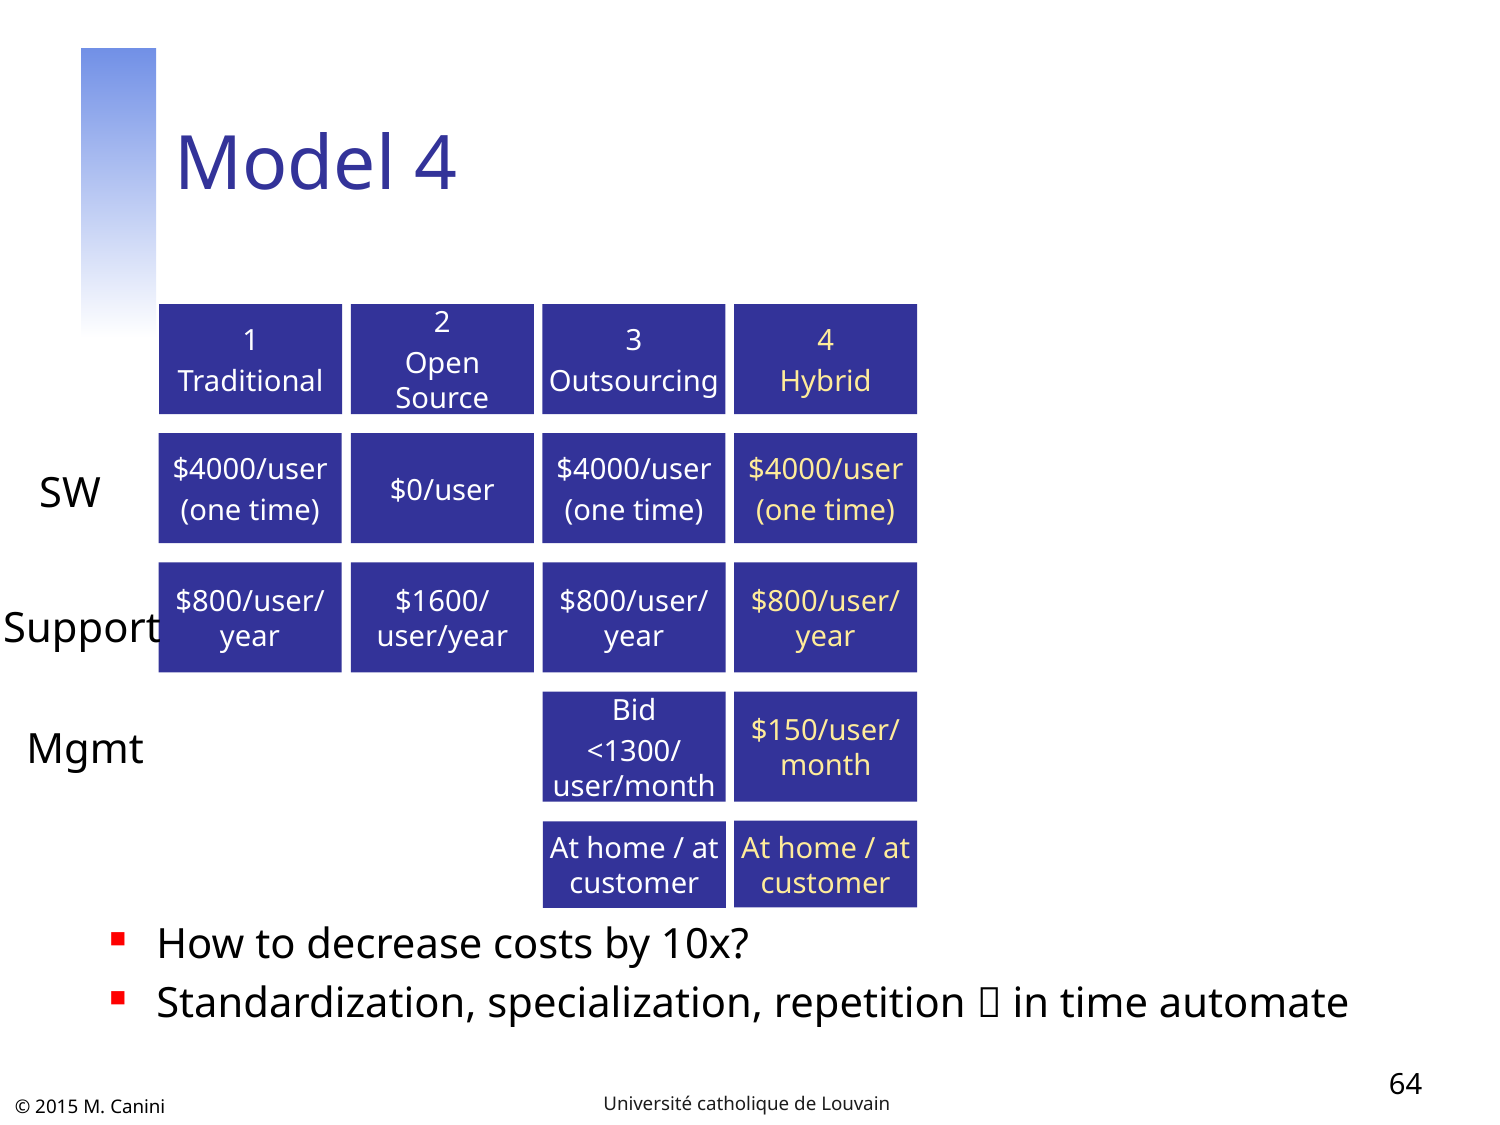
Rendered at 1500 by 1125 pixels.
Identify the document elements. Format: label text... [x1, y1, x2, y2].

text_box 3 Outsourcing [542, 304, 726, 415]
text_box $4000/user (one time) [734, 433, 918, 544]
text_box $800/user/ year [158, 562, 342, 673]
text_box 4 Hybrid [734, 304, 918, 415]
text_box At home / at customer [734, 820, 918, 908]
text_box How to decrease costs by 10x? Standardization, specialization, repetition  in time automate [19, 909, 1438, 1052]
footer Université catholique de Louvain [512, 1083, 987, 1125]
text_box $0/user [350, 433, 534, 544]
text_box Bid <1300/user/month [542, 691, 726, 802]
text_box SW [24, 457, 116, 523]
text_box $4000/user (one time) [158, 433, 342, 544]
text_box 2 Open Source [350, 304, 534, 415]
slide_number 64 [1124, 1052, 1438, 1113]
text_box $800/user/ year [734, 562, 918, 673]
text_box Mgmt [11, 714, 159, 780]
text_box $150/user/ month [734, 691, 918, 802]
text_box 1 Traditional [159, 304, 343, 415]
text_box At home / at customer [542, 821, 726, 908]
text_box $1600/user/year [350, 562, 534, 673]
title Model 4 [158, 49, 1438, 213]
text_box $4000/user (one time) [542, 433, 726, 544]
text_box Support [0, 593, 176, 658]
text_box $800/user/ year [542, 562, 726, 673]
